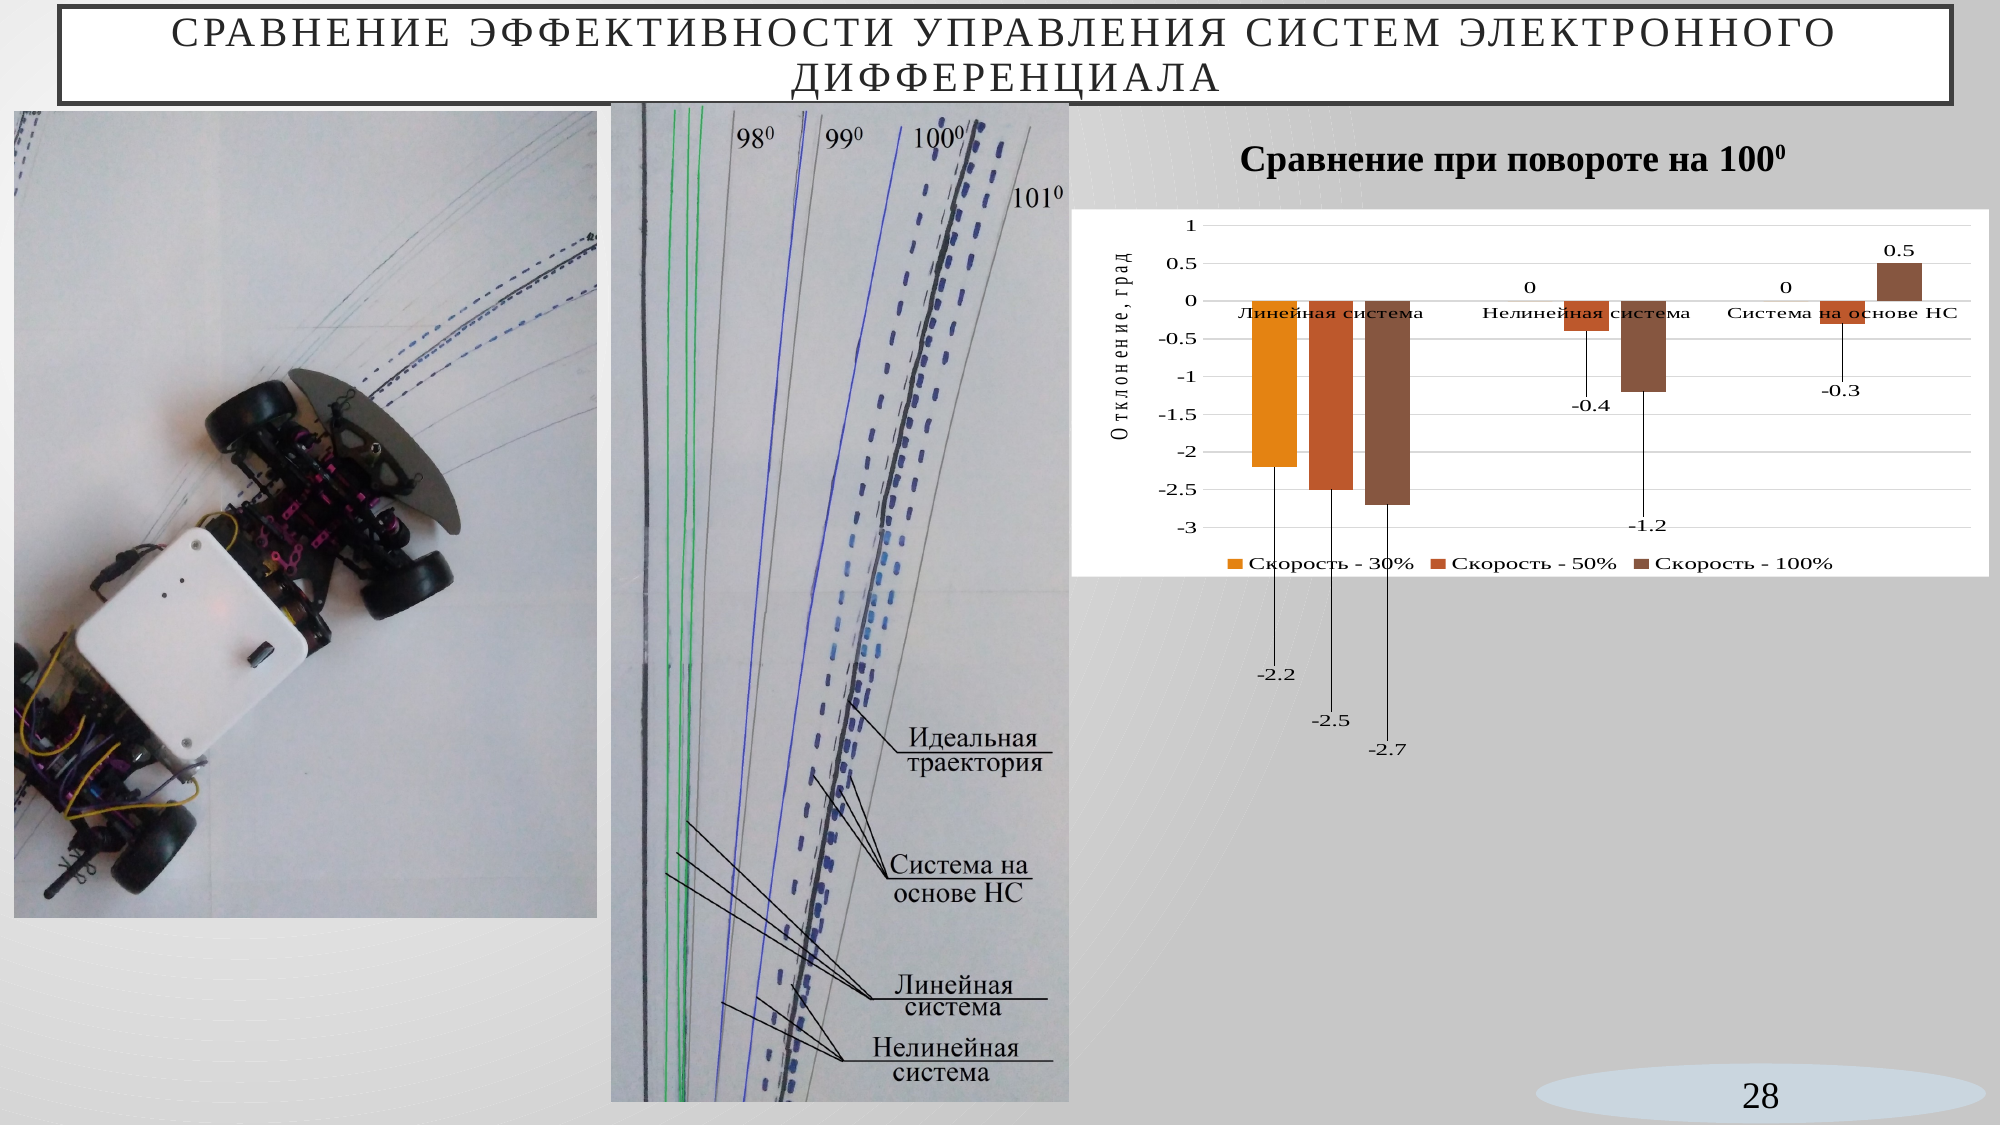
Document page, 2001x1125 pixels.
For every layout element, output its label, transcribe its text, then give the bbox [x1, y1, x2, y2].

text_box Сравнение при повороте на 1000 [1069, 126, 2000, 186]
slide_number 28 [1535, 1063, 1986, 1124]
title Сравнение эффективности управления систем электронного дифференциала [57, 4, 1954, 106]
picture [611, 103, 1069, 1102]
picture [14, 111, 597, 918]
chart [1071, 209, 1989, 759]
